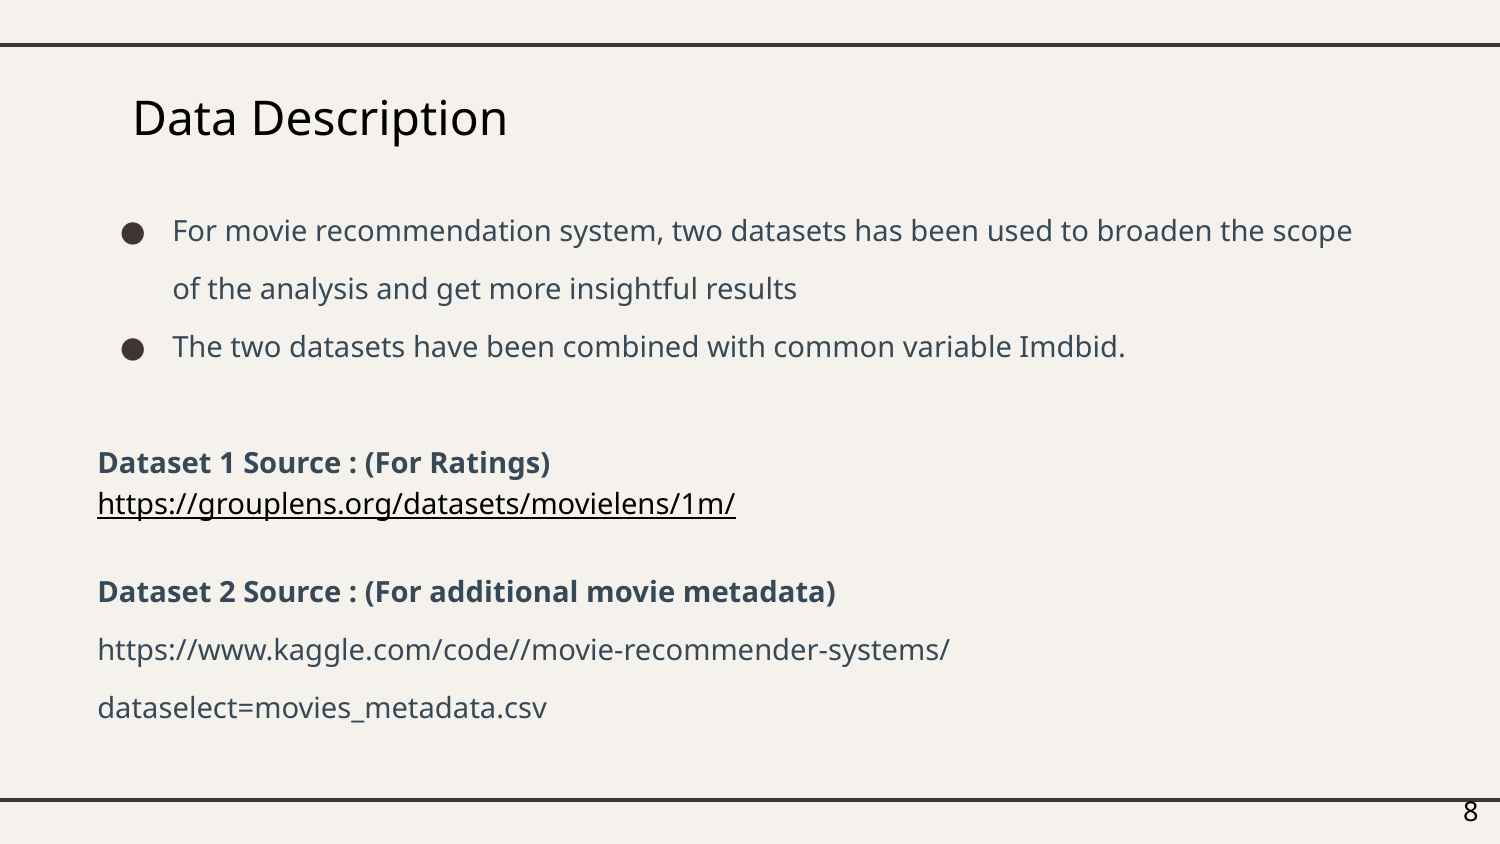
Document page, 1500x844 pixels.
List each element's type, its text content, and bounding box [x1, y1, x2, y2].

subtitle For movie recommendation system, two datasets has been used to broaden the scope of the analysis and get more insightful results The two datasets have been combined with common variable Imdbid. Dataset 1 Source : (For Ratings) https://grouplens.org/datasets/movielens/1m/ Dataset 2 Source : (For additional movie metadata) https://www.kaggle.com/code//movie-recommender-systems/dataselect=movies_metadata.csv [82, 174, 1404, 730]
slide_number 8 [1403, 779, 1494, 844]
title Data Description [116, 72, 822, 167]
